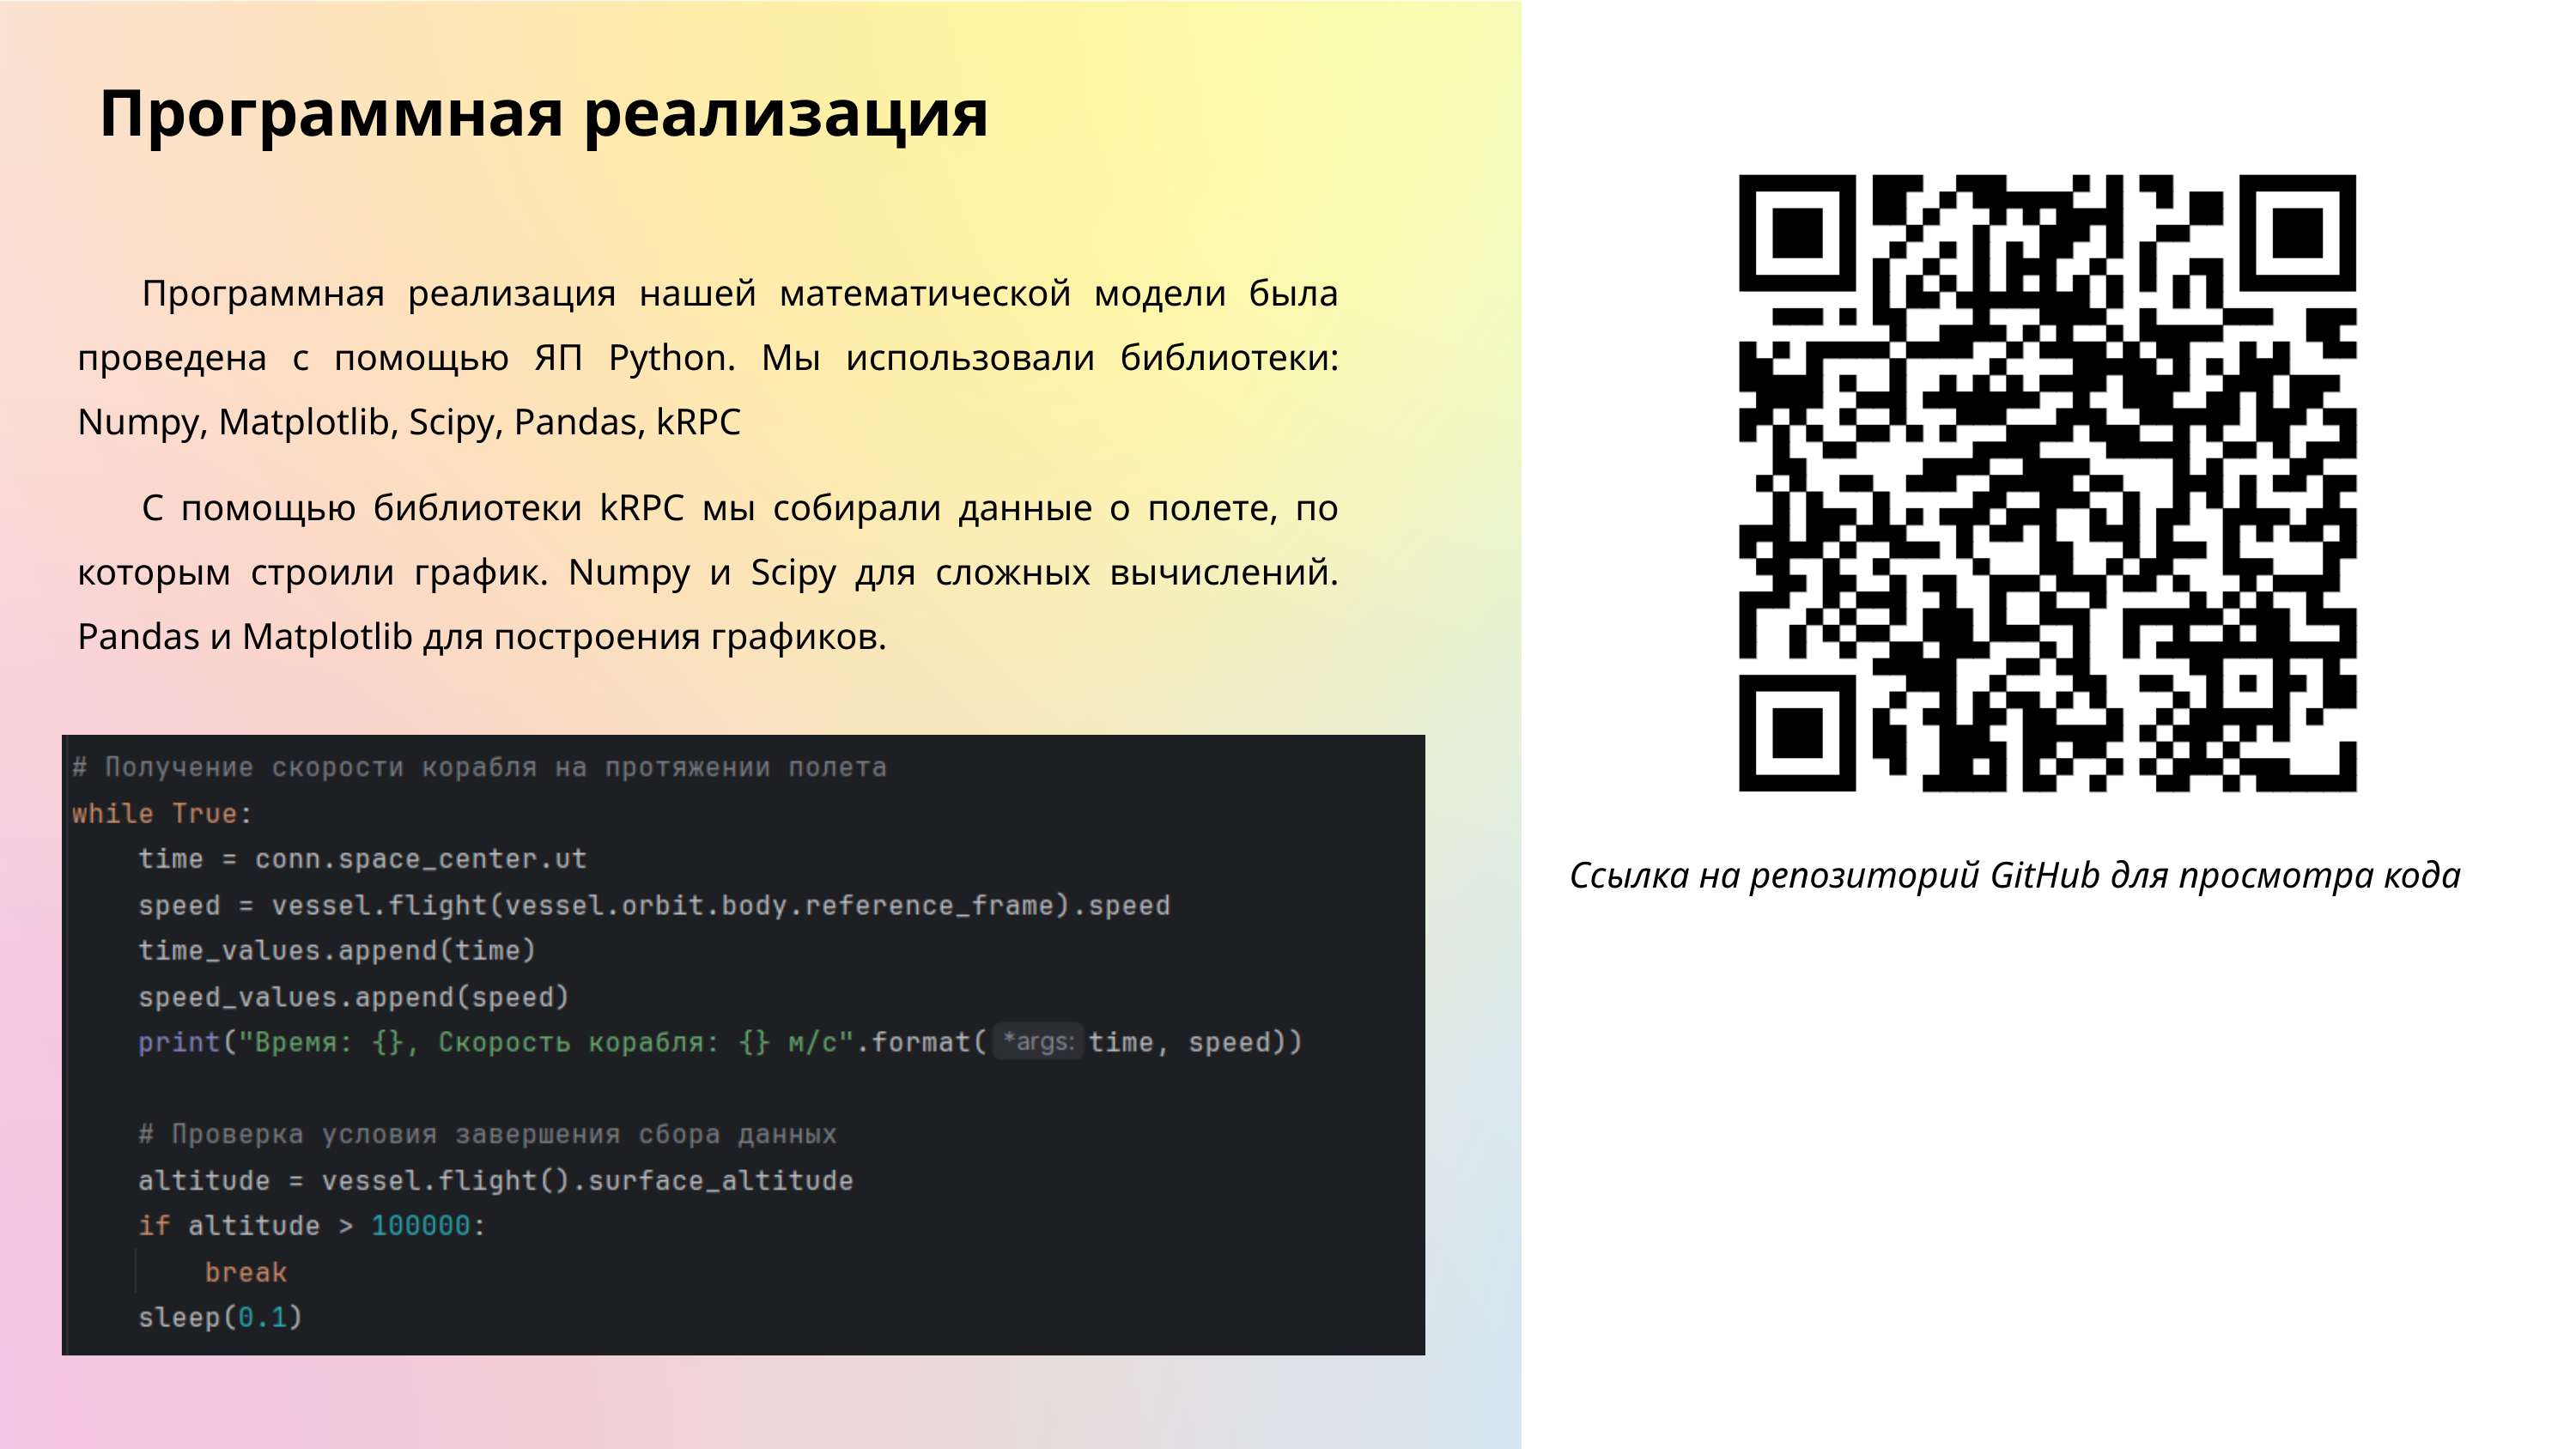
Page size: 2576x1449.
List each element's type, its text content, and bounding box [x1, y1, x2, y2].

picture [0, 0, 1522, 1449]
text_box Ссылка на репозиторий GitHub для просмотра кода [1524, 824, 2576, 902]
picture [1706, 142, 2391, 826]
